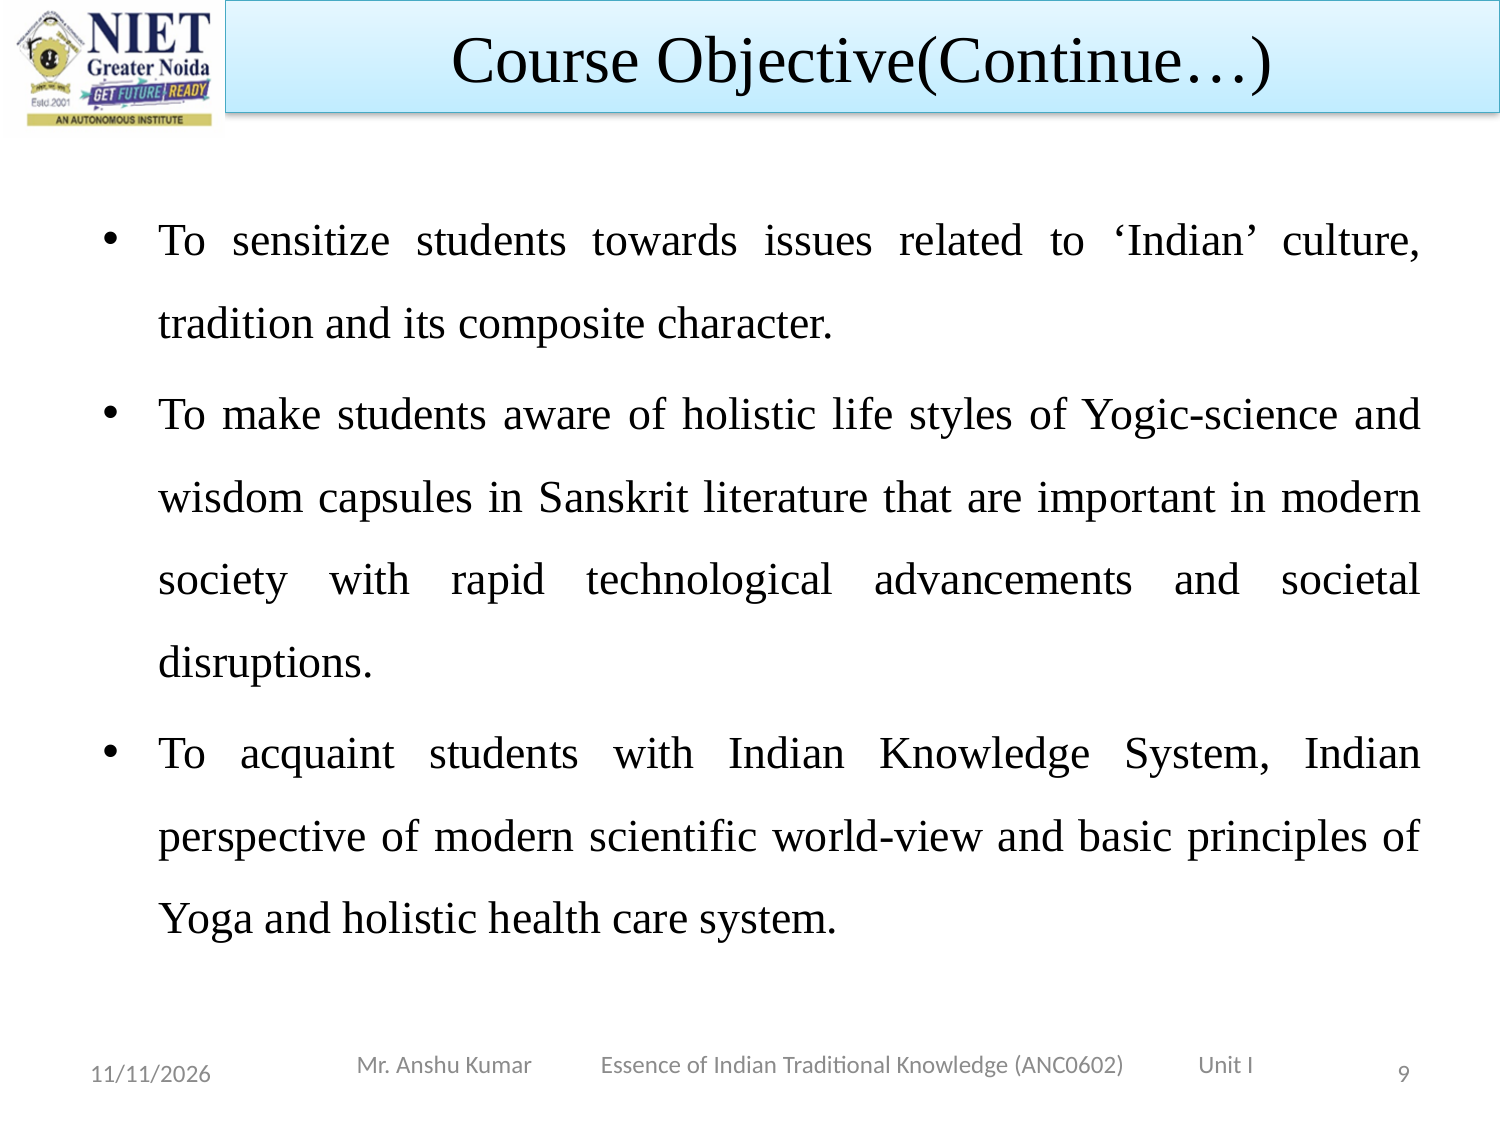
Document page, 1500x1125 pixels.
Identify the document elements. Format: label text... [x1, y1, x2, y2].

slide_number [75, 1042, 287, 1103]
list To sensitize students towards issues related to ‘Indian’ culture, tradition and its composite character. To make students aware of holistic life styles of Yogic-science and wisdom capsules in Sanskrit literature that are important in modern society with rapid technological advancements and societal disruptions. To acquaint students with Indian Knowledge System, Indian perspective of modern scientific world-view and basic principles of Yoga and holistic health care system. [87, 174, 1438, 1022]
slide_number 9 [1074, 1042, 1425, 1103]
footer Mr. Anshu Kumar Essence of Indian Traditional Knowledge (ANC0602) Unit I [287, 1025, 1325, 1103]
text_box Course Objective(Continue…) [227, 0, 1500, 113]
picture [3, 0, 226, 138]
